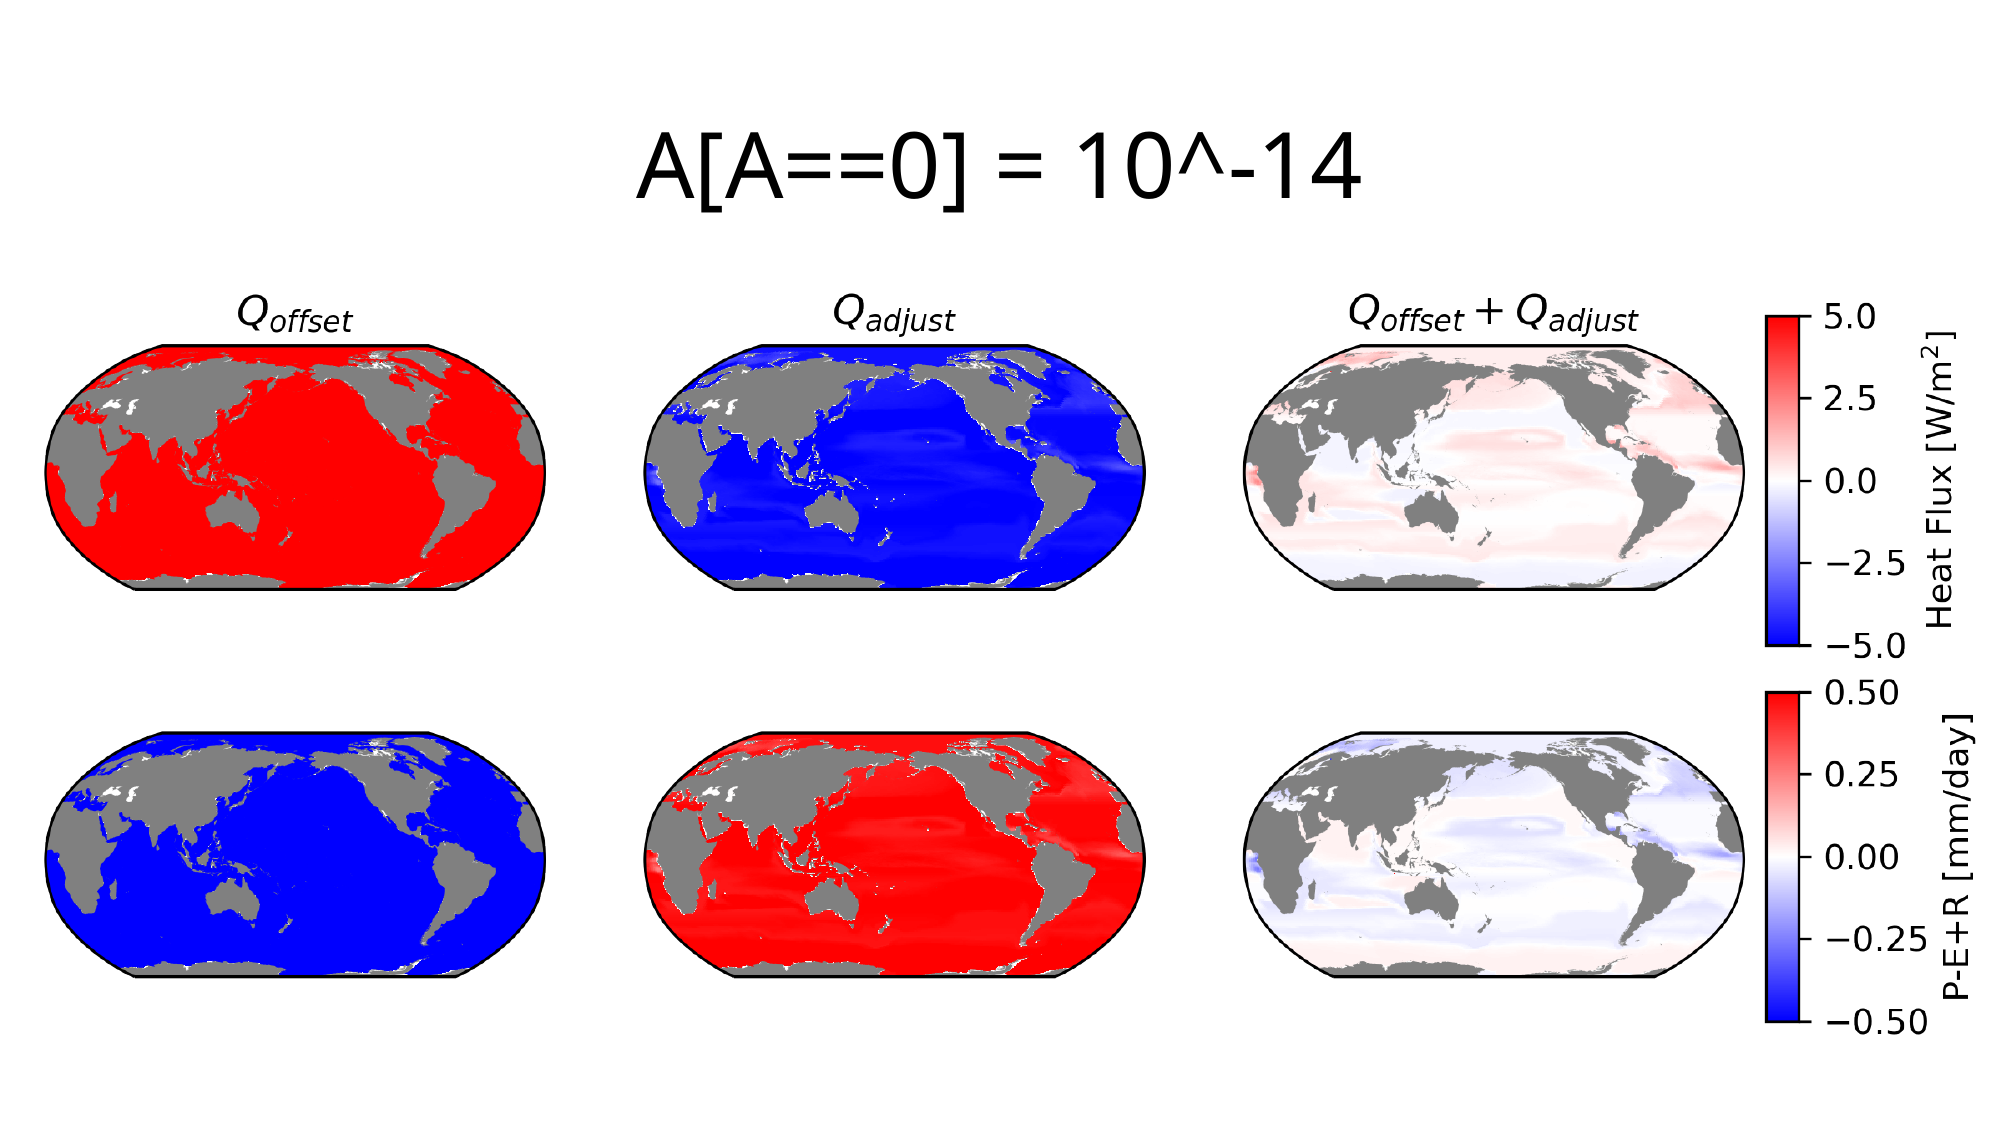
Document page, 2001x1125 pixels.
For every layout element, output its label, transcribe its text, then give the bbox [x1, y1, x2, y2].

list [19, 267, 2000, 1066]
title A[A==0] = 10^-14 [137, 59, 1863, 267]
